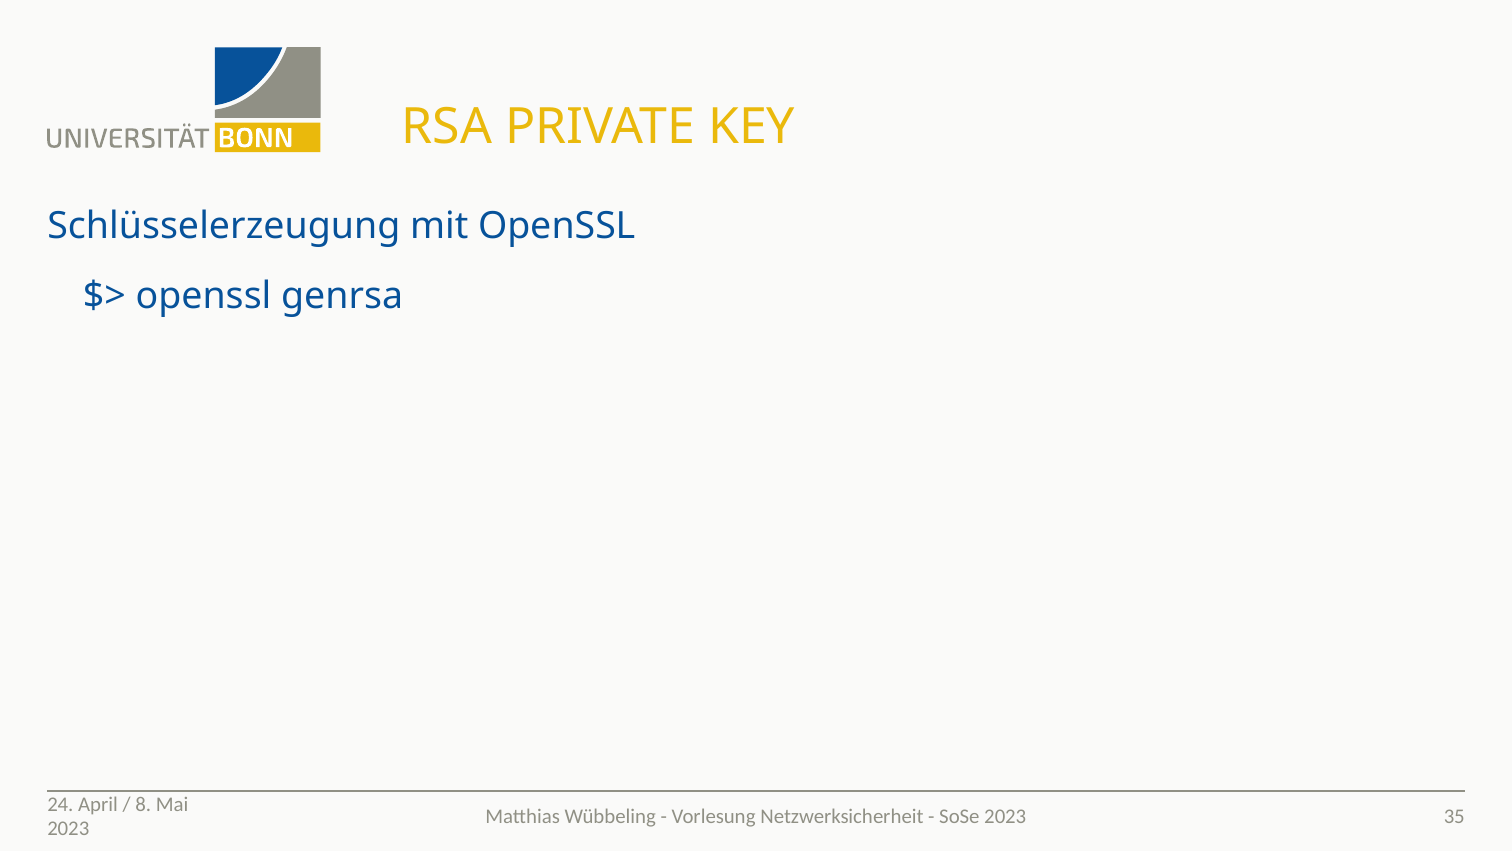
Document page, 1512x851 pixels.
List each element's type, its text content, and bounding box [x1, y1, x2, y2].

title RSA Private Key [401, 47, 1465, 154]
list Schlüsselerzeugung mit OpenSSL $> openssl genrsa [47, 200, 1465, 745]
slide_number 35 [1370, 791, 1465, 839]
footer Matthias Wübbeling - Vorlesung Netzwerksicherheit - SoSe 2023 [342, 791, 1170, 839]
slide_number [47, 791, 189, 839]
